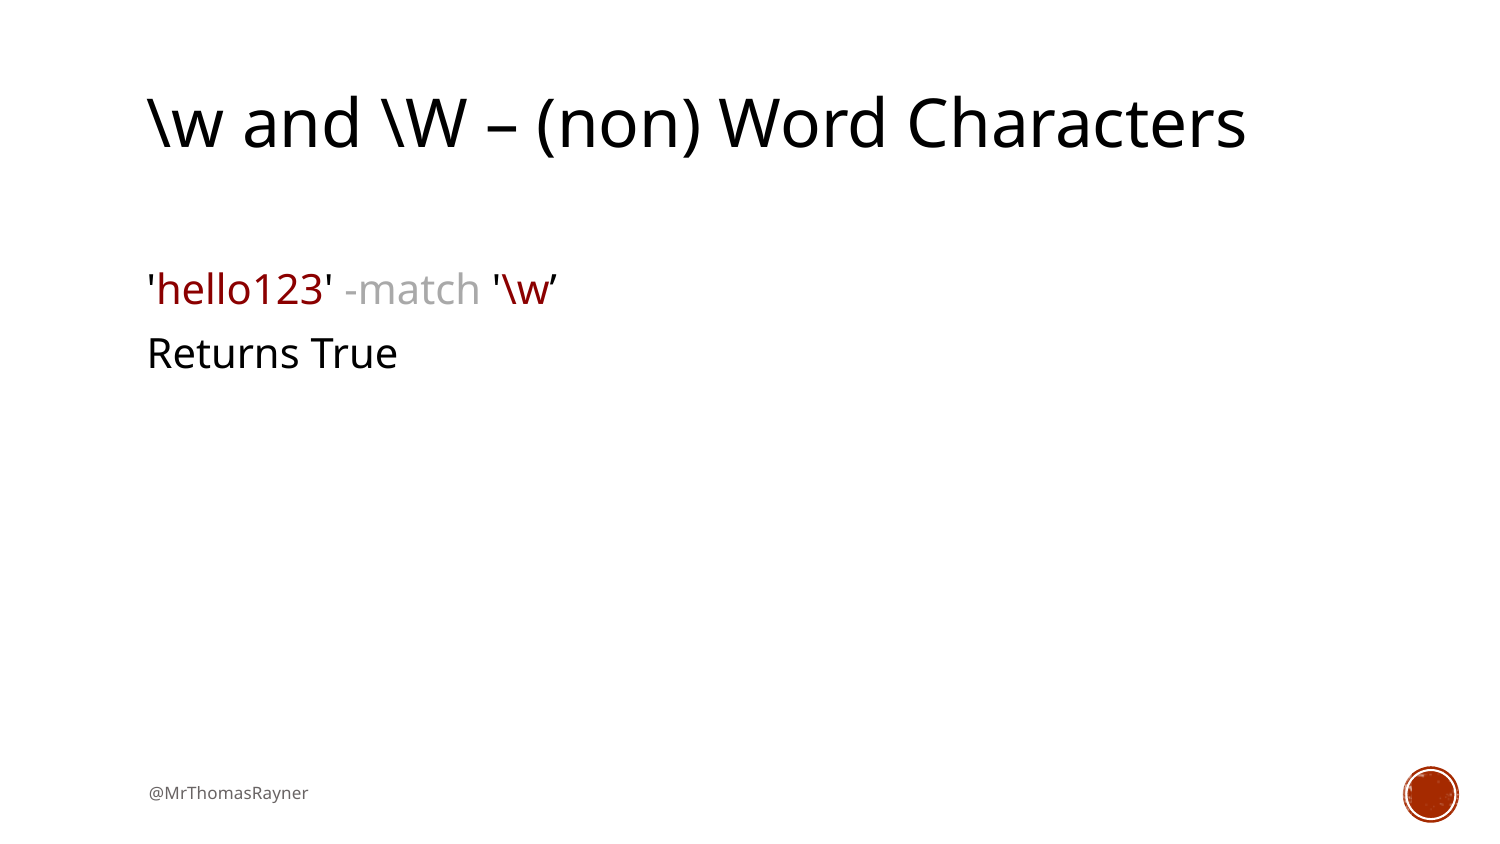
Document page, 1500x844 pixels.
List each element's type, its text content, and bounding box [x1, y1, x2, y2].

title \w and \W – (non) Word Characters [131, 59, 1370, 192]
footer @MrThomasRayner [133, 771, 913, 817]
list 'hello123' -match '\w’ Returns True [131, 261, 1370, 760]
